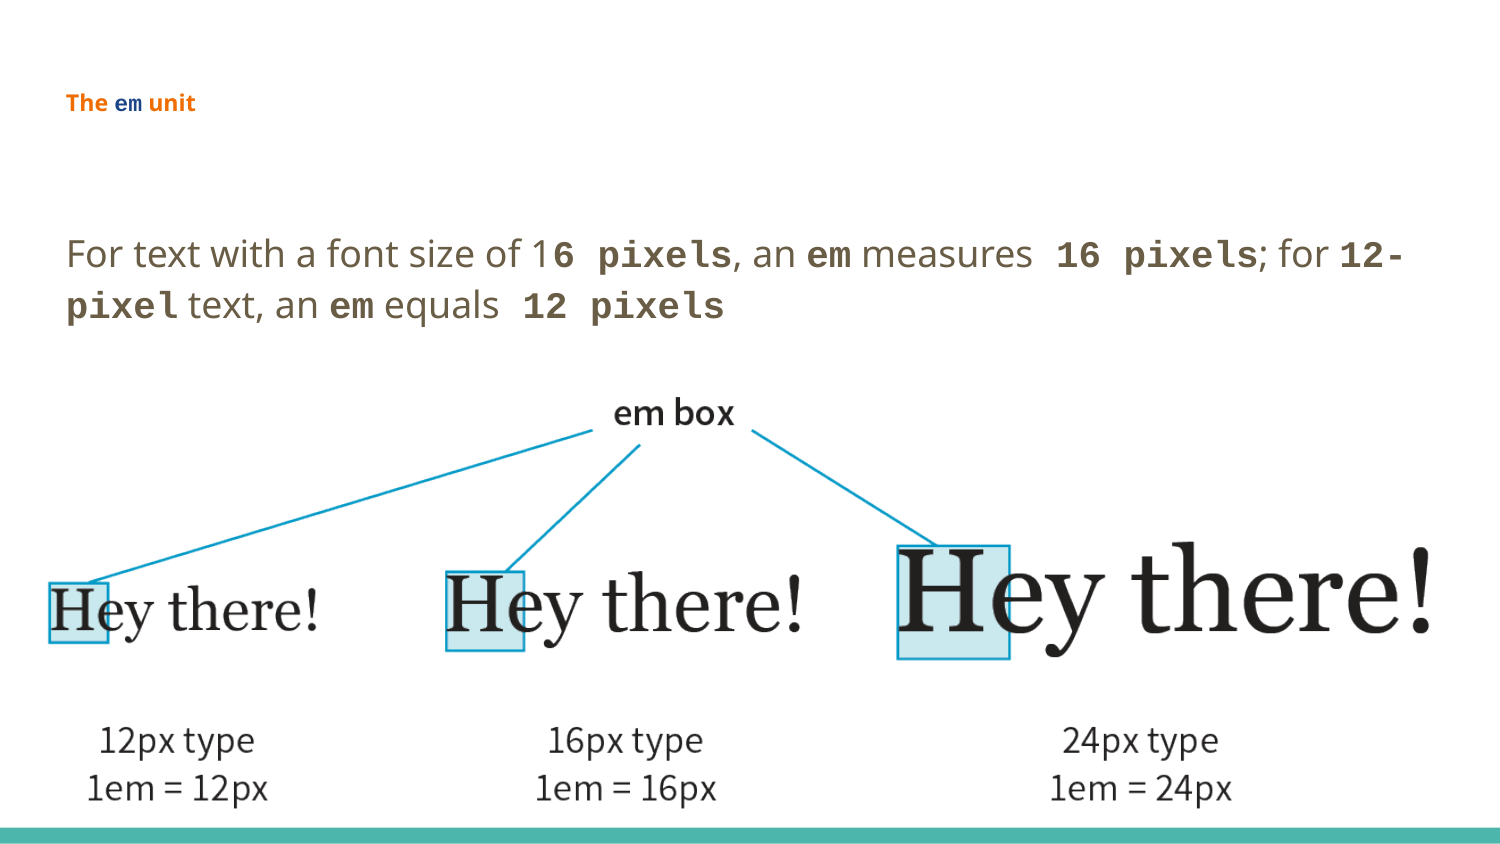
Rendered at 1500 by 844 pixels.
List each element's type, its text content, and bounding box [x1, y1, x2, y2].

text_box For text with a font size of 16 pixels, an em measures 16 pixels; for 12-pixel text, an em equals 12 pixels [51, 207, 1449, 378]
picture [0, 380, 1500, 844]
text_box The em unit [51, 72, 1449, 189]
